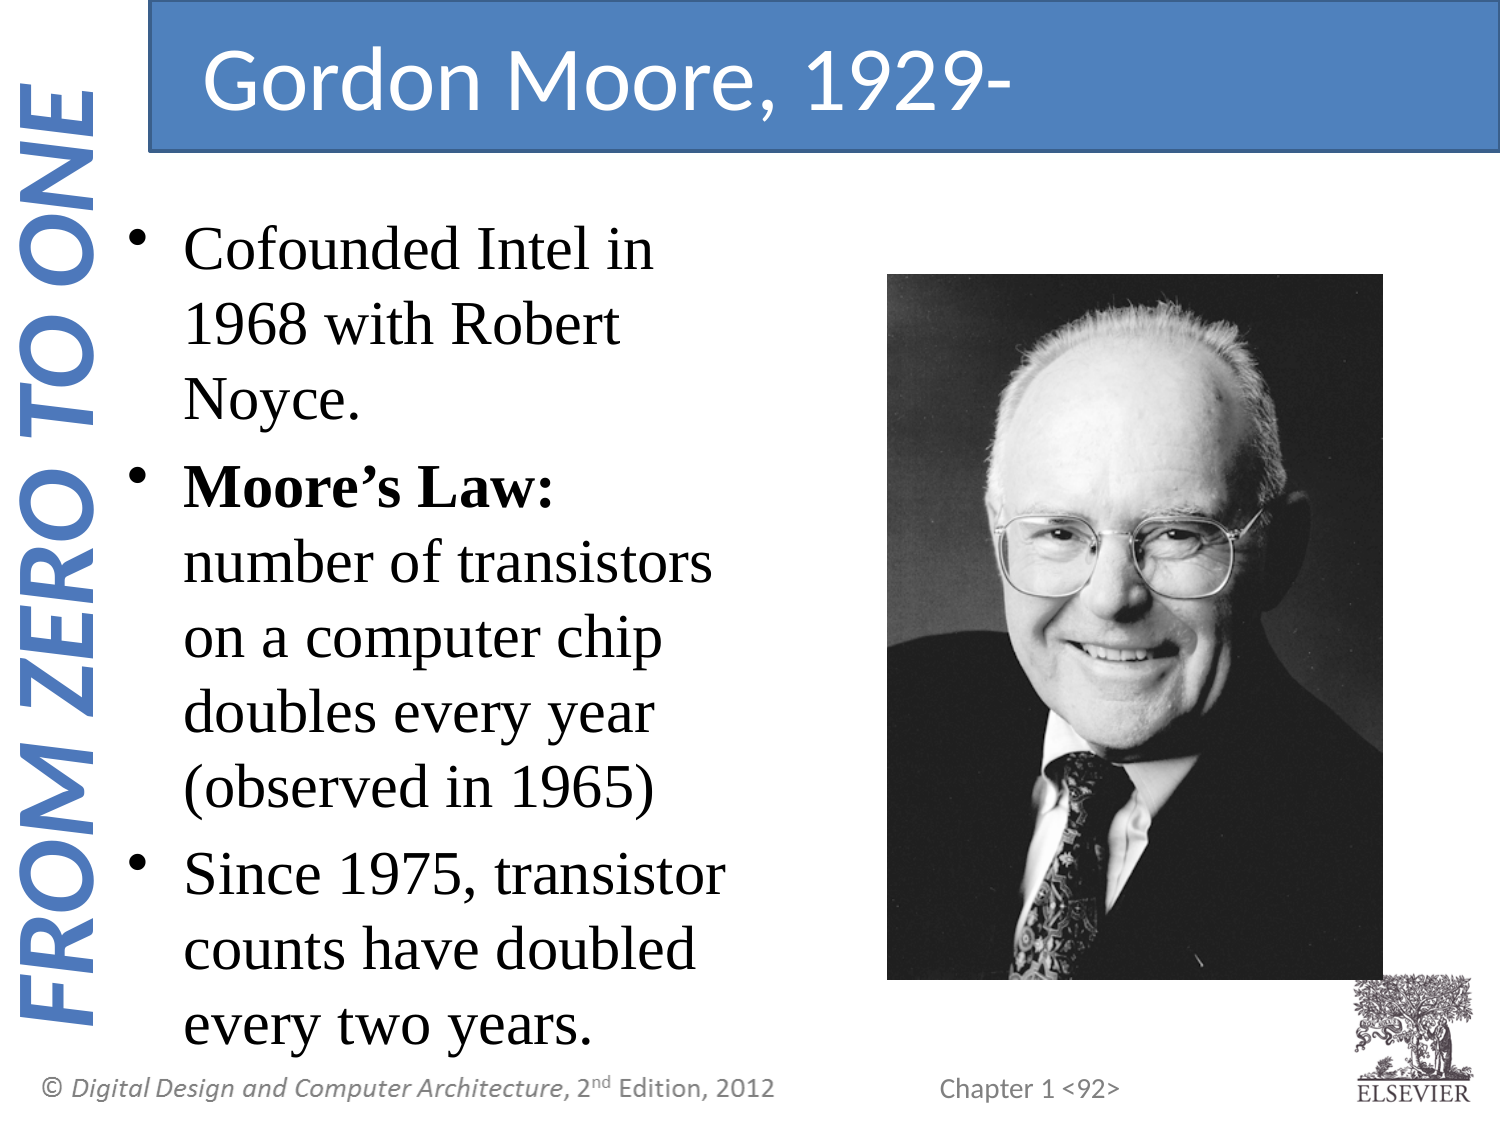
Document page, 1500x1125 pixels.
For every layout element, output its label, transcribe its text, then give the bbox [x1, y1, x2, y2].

text_box Gordon Moore, 1929- [187, 11, 1488, 136]
text_box Cofounded Intel in 1968 with Robert Noyce. Moore’s Law: number of transistors on a computer chip doubles every year (observed in 1965) Since 1975, transistor counts have doubled every two years. [112, 200, 763, 1050]
picture [0, 0, 1500, 1125]
text_box [87, 174, 1413, 1025]
